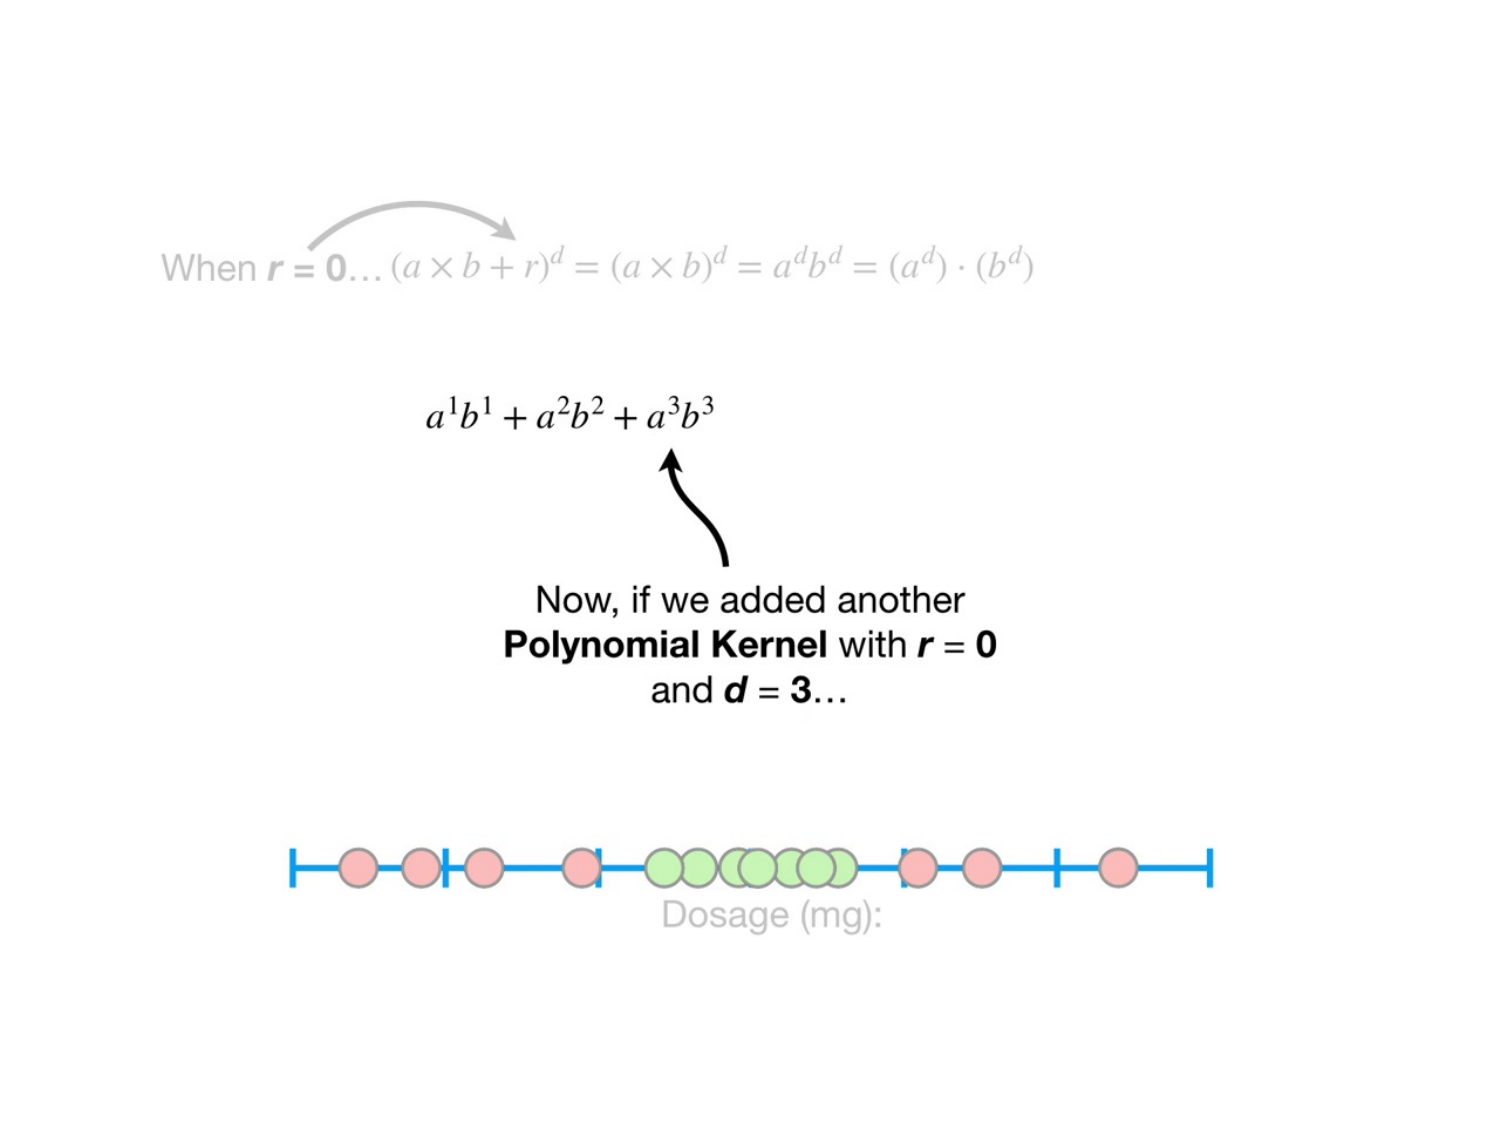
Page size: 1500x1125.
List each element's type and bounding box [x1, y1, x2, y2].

picture [0, 140, 1500, 985]
